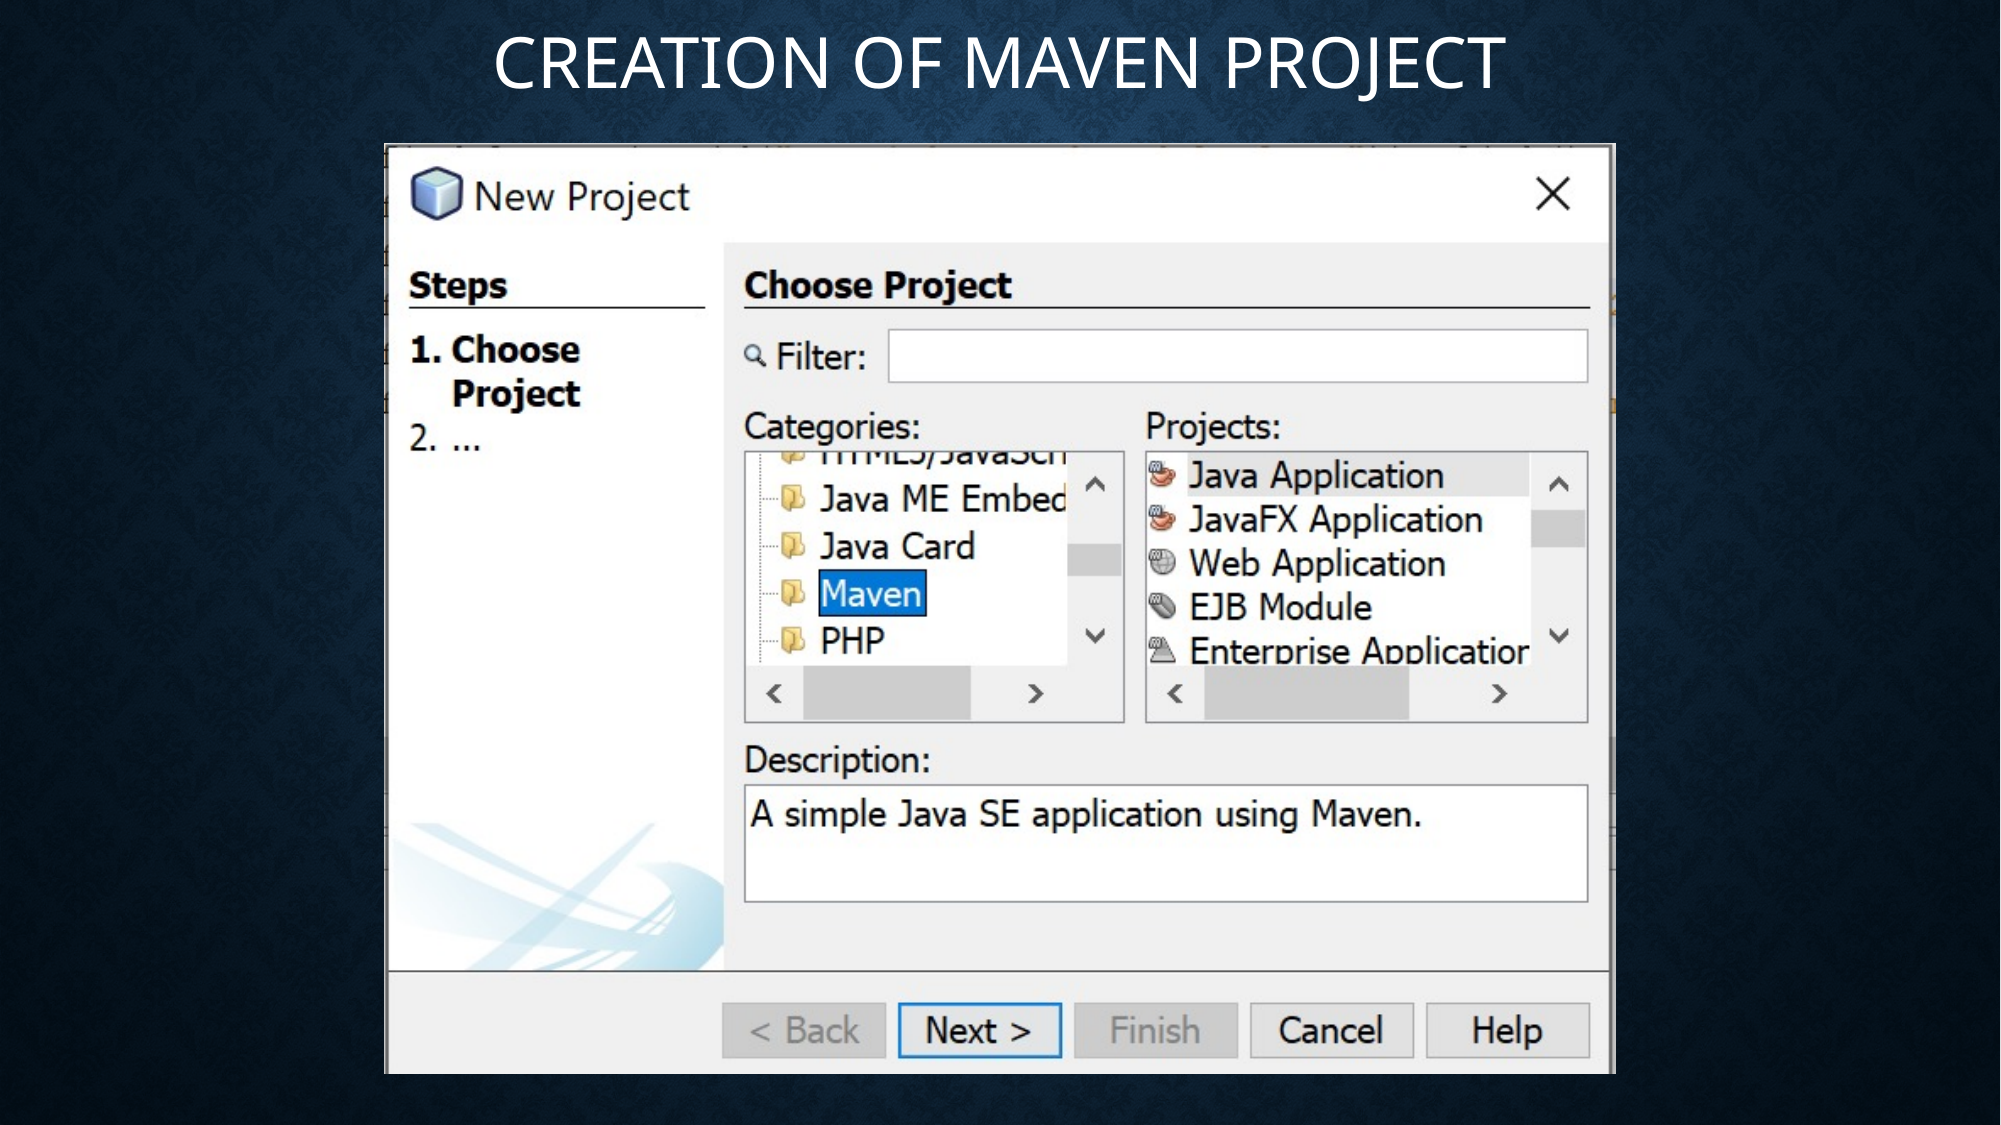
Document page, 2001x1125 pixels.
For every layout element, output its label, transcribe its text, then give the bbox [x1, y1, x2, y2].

picture [0, 0, 2001, 1125]
text_box CREATION OF MAVEN PROJECT [484, 19, 1515, 111]
